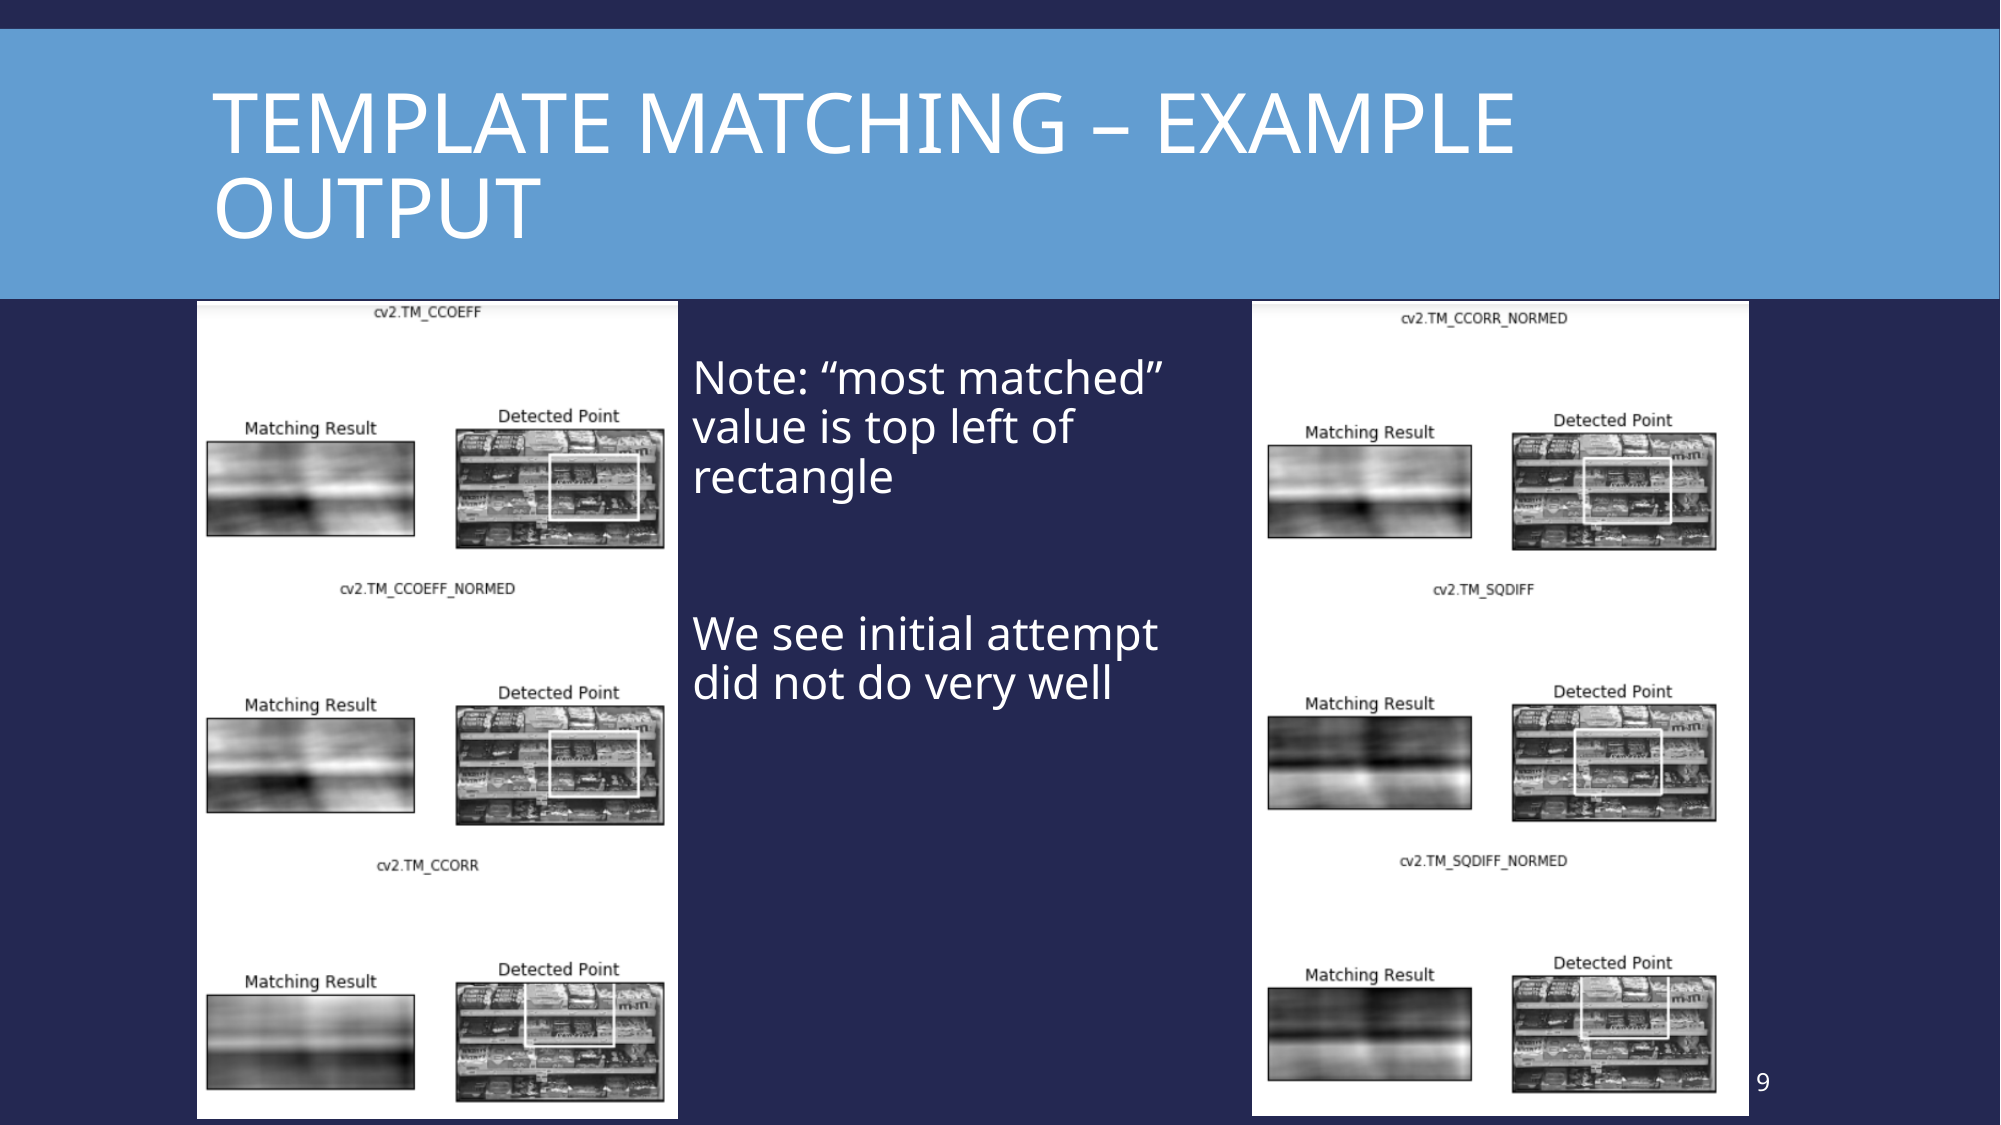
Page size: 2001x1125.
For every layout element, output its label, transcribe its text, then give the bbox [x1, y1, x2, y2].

slide_number 9 [1756, 1053, 1904, 1114]
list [196, 300, 678, 1119]
text_box Note: “most matched” value is top left of rectangle We see initial attempt did not do very well [684, 347, 1245, 1054]
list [1251, 300, 1749, 1116]
title Template matching – example output [197, 46, 1803, 295]
